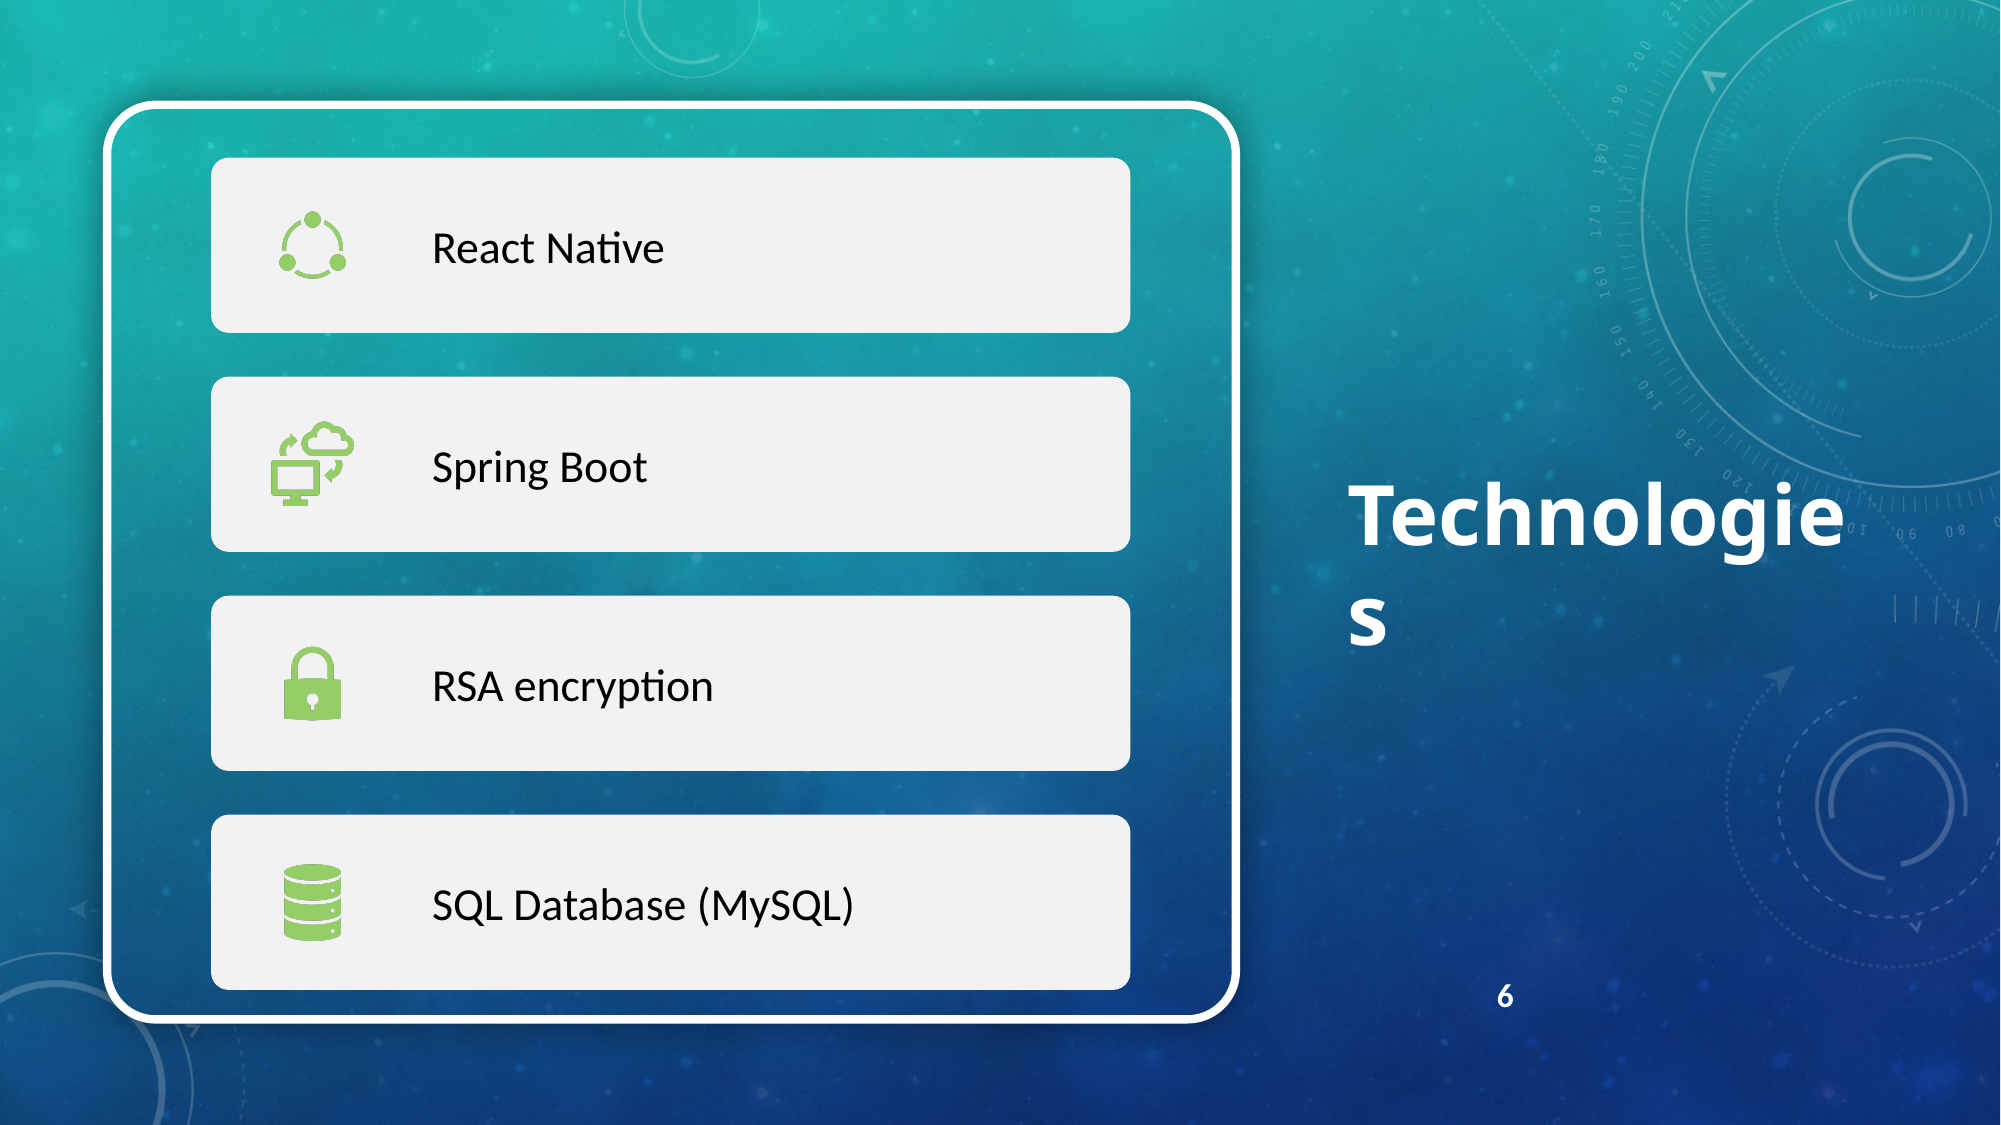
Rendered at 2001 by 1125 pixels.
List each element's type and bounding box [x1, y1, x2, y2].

list [210, 156, 1131, 991]
picture [0, 0, 2001, 1125]
